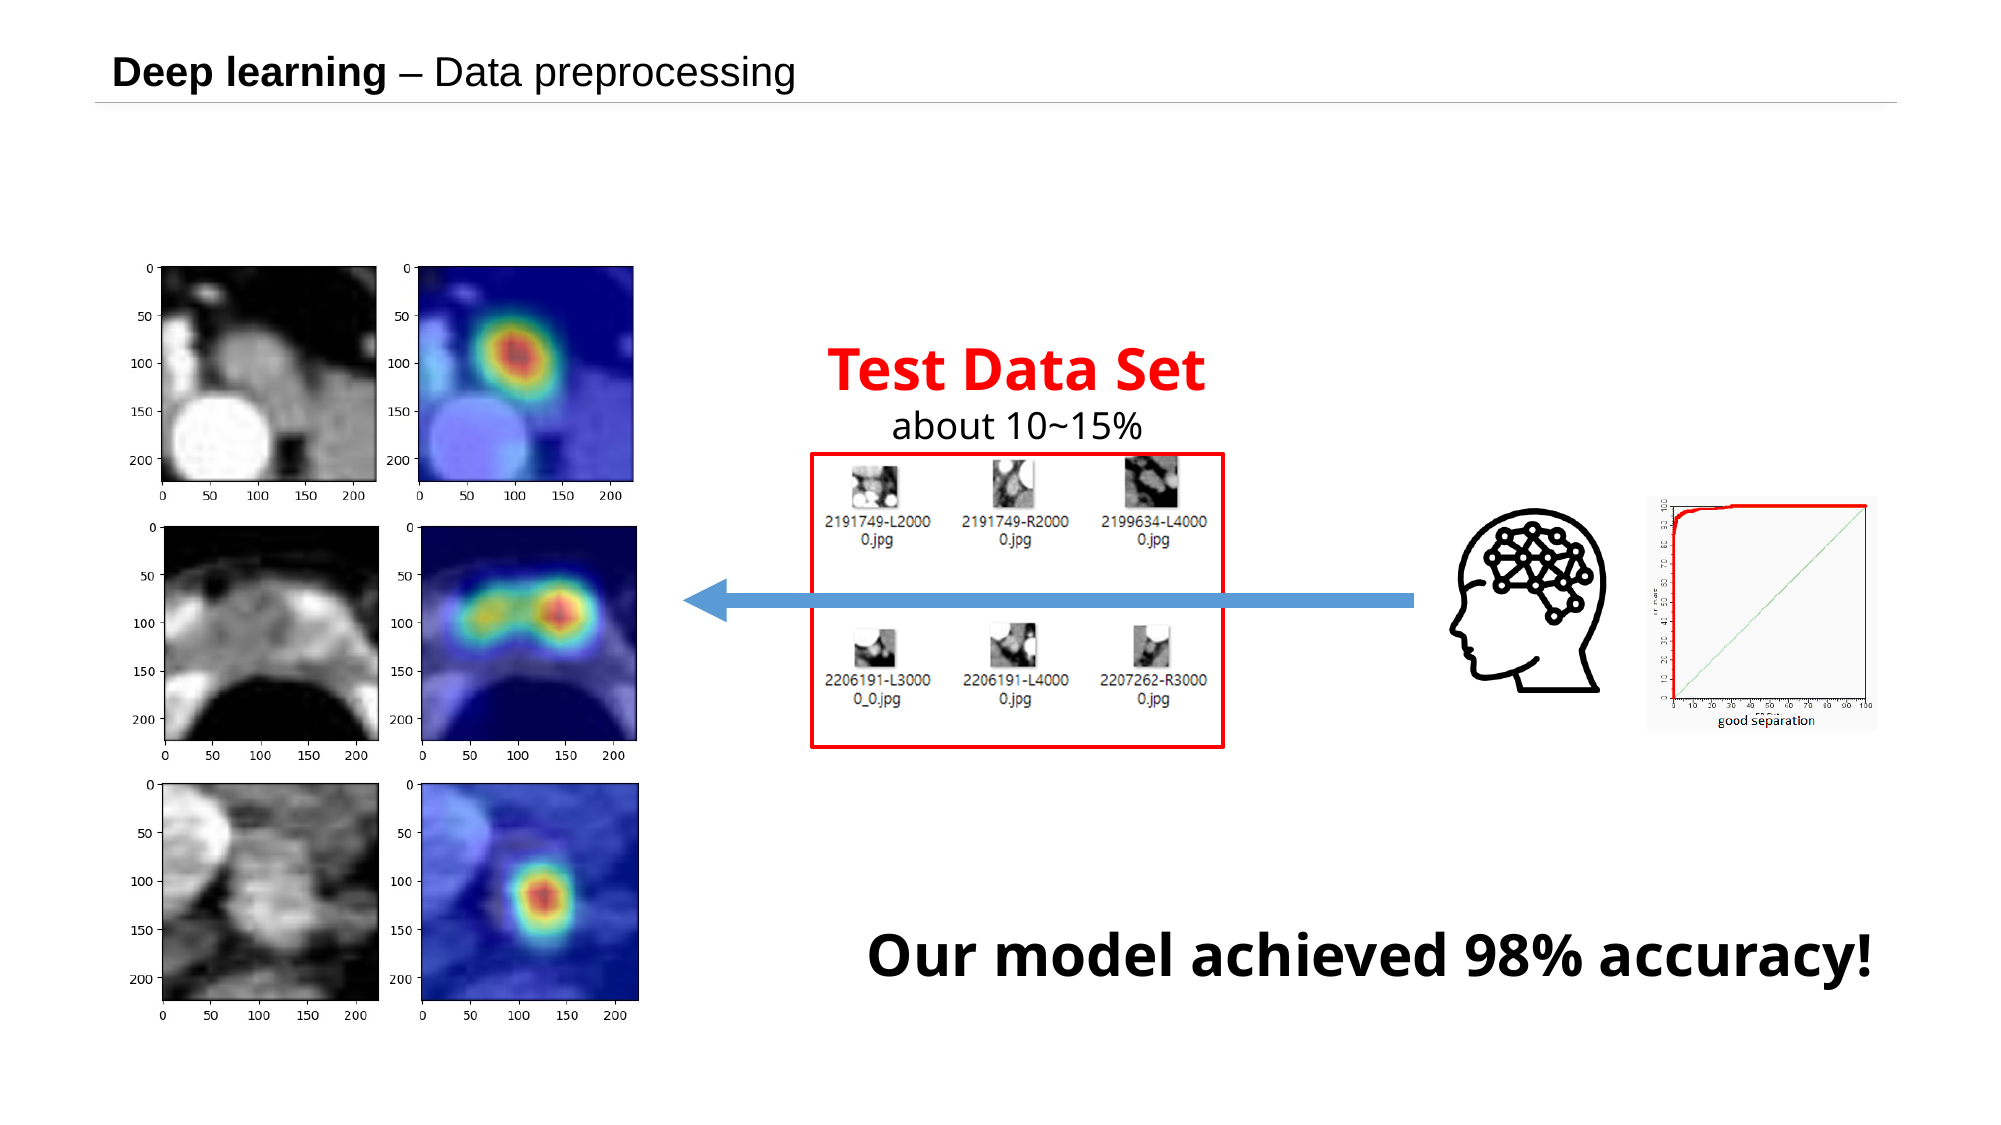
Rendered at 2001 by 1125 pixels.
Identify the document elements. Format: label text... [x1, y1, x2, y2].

picture [814, 455, 1221, 600]
text_box Our model achieved 98% accuracy! [852, 910, 1888, 996]
text_box Test Data Set about 10~15% [813, 324, 1223, 452]
picture [1647, 496, 1877, 731]
picture [814, 601, 1221, 745]
picture [127, 522, 639, 766]
text_box Deep learning – Data preprocessing [97, 37, 812, 102]
picture [127, 257, 634, 508]
picture [127, 780, 640, 1022]
picture [1435, 508, 1620, 693]
